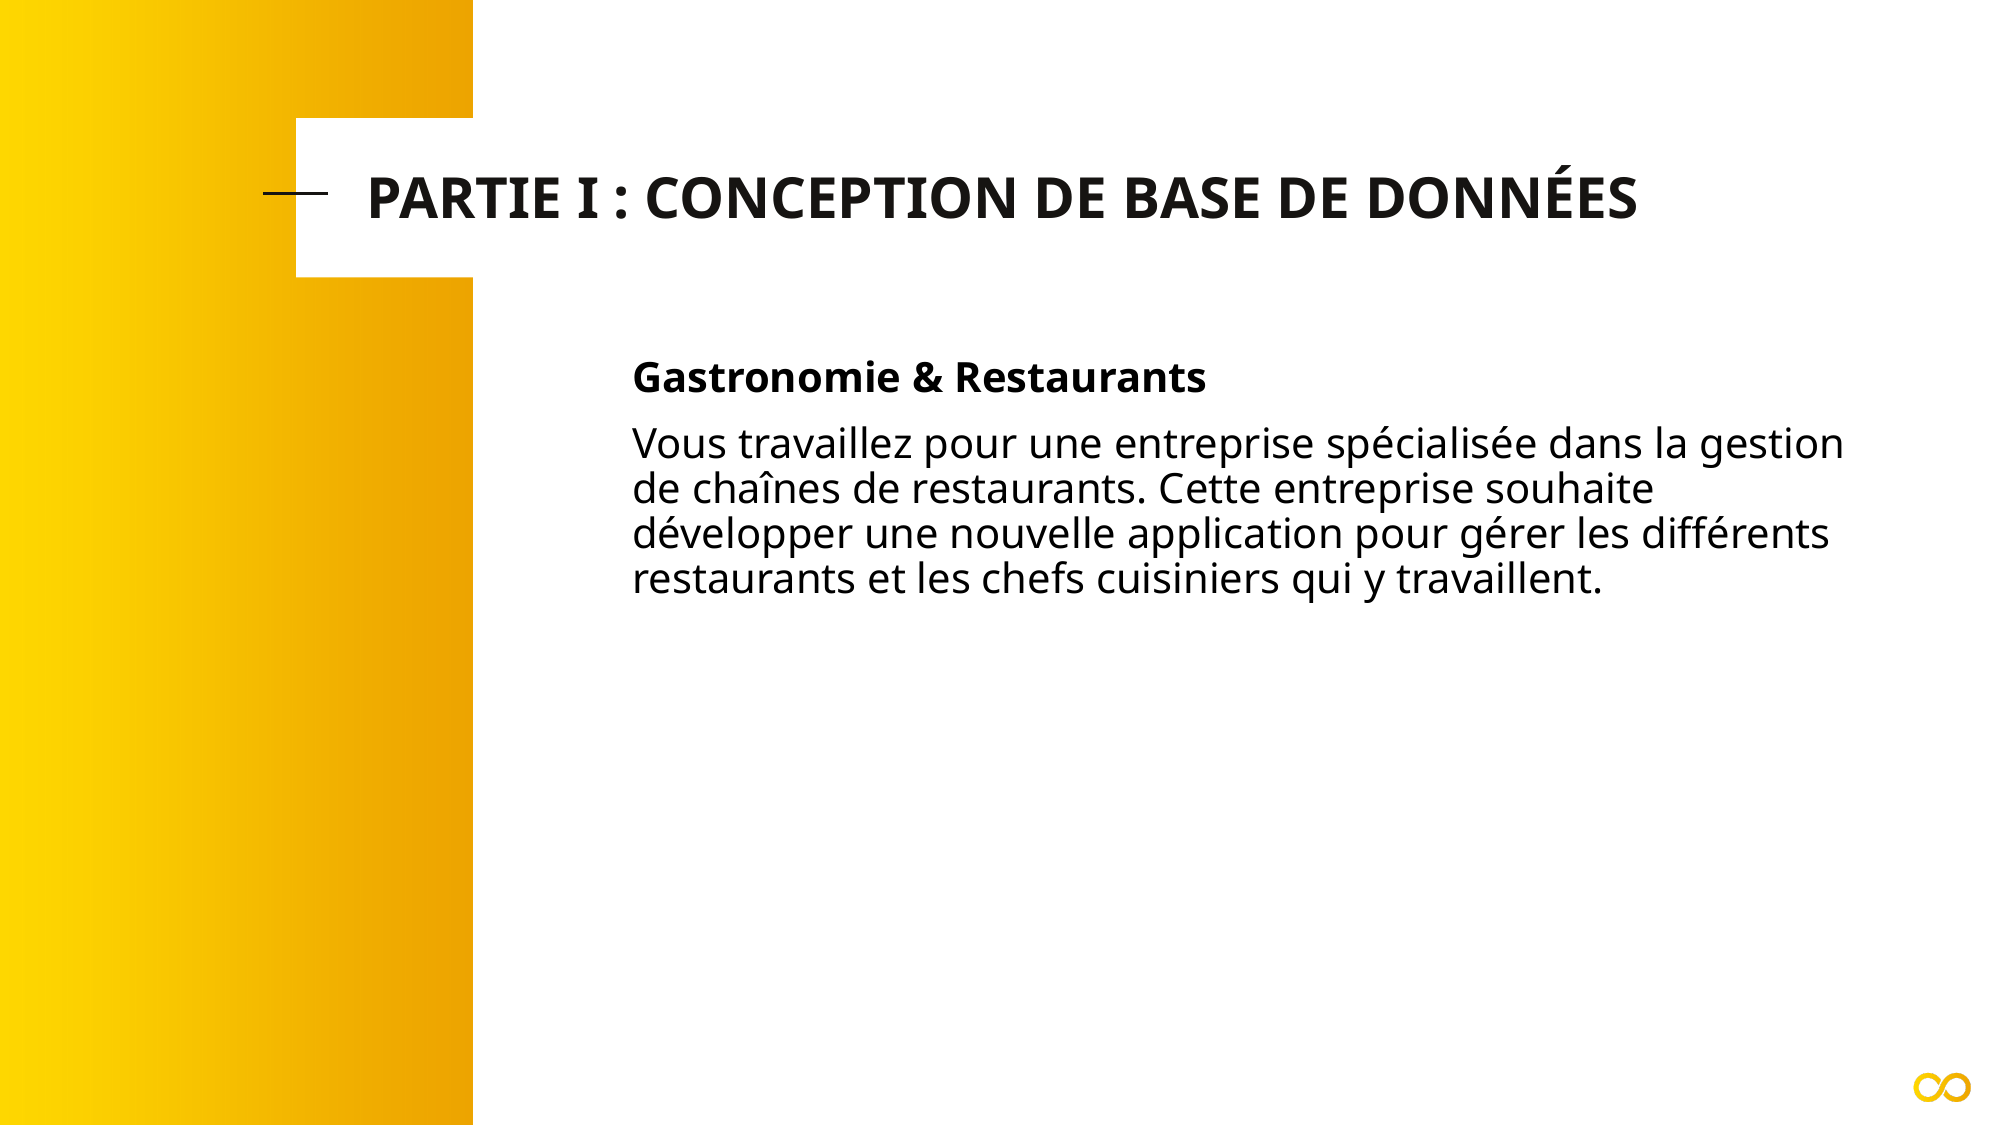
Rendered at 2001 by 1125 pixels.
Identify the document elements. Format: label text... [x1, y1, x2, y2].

picture [0, 0, 473, 1125]
list Gastronomie & Restaurants Vous travaillez pour une entreprise spécialisée dans la gestion de chaînes de restaurants. Cette entreprise souhaite développer une nouvelle application pour gérer les différents restaurants et les chefs cuisiniers qui y travaillent. [617, 349, 1871, 970]
title Partie I : Conception de base de données [351, 155, 1971, 238]
picture [1913, 1072, 1971, 1102]
